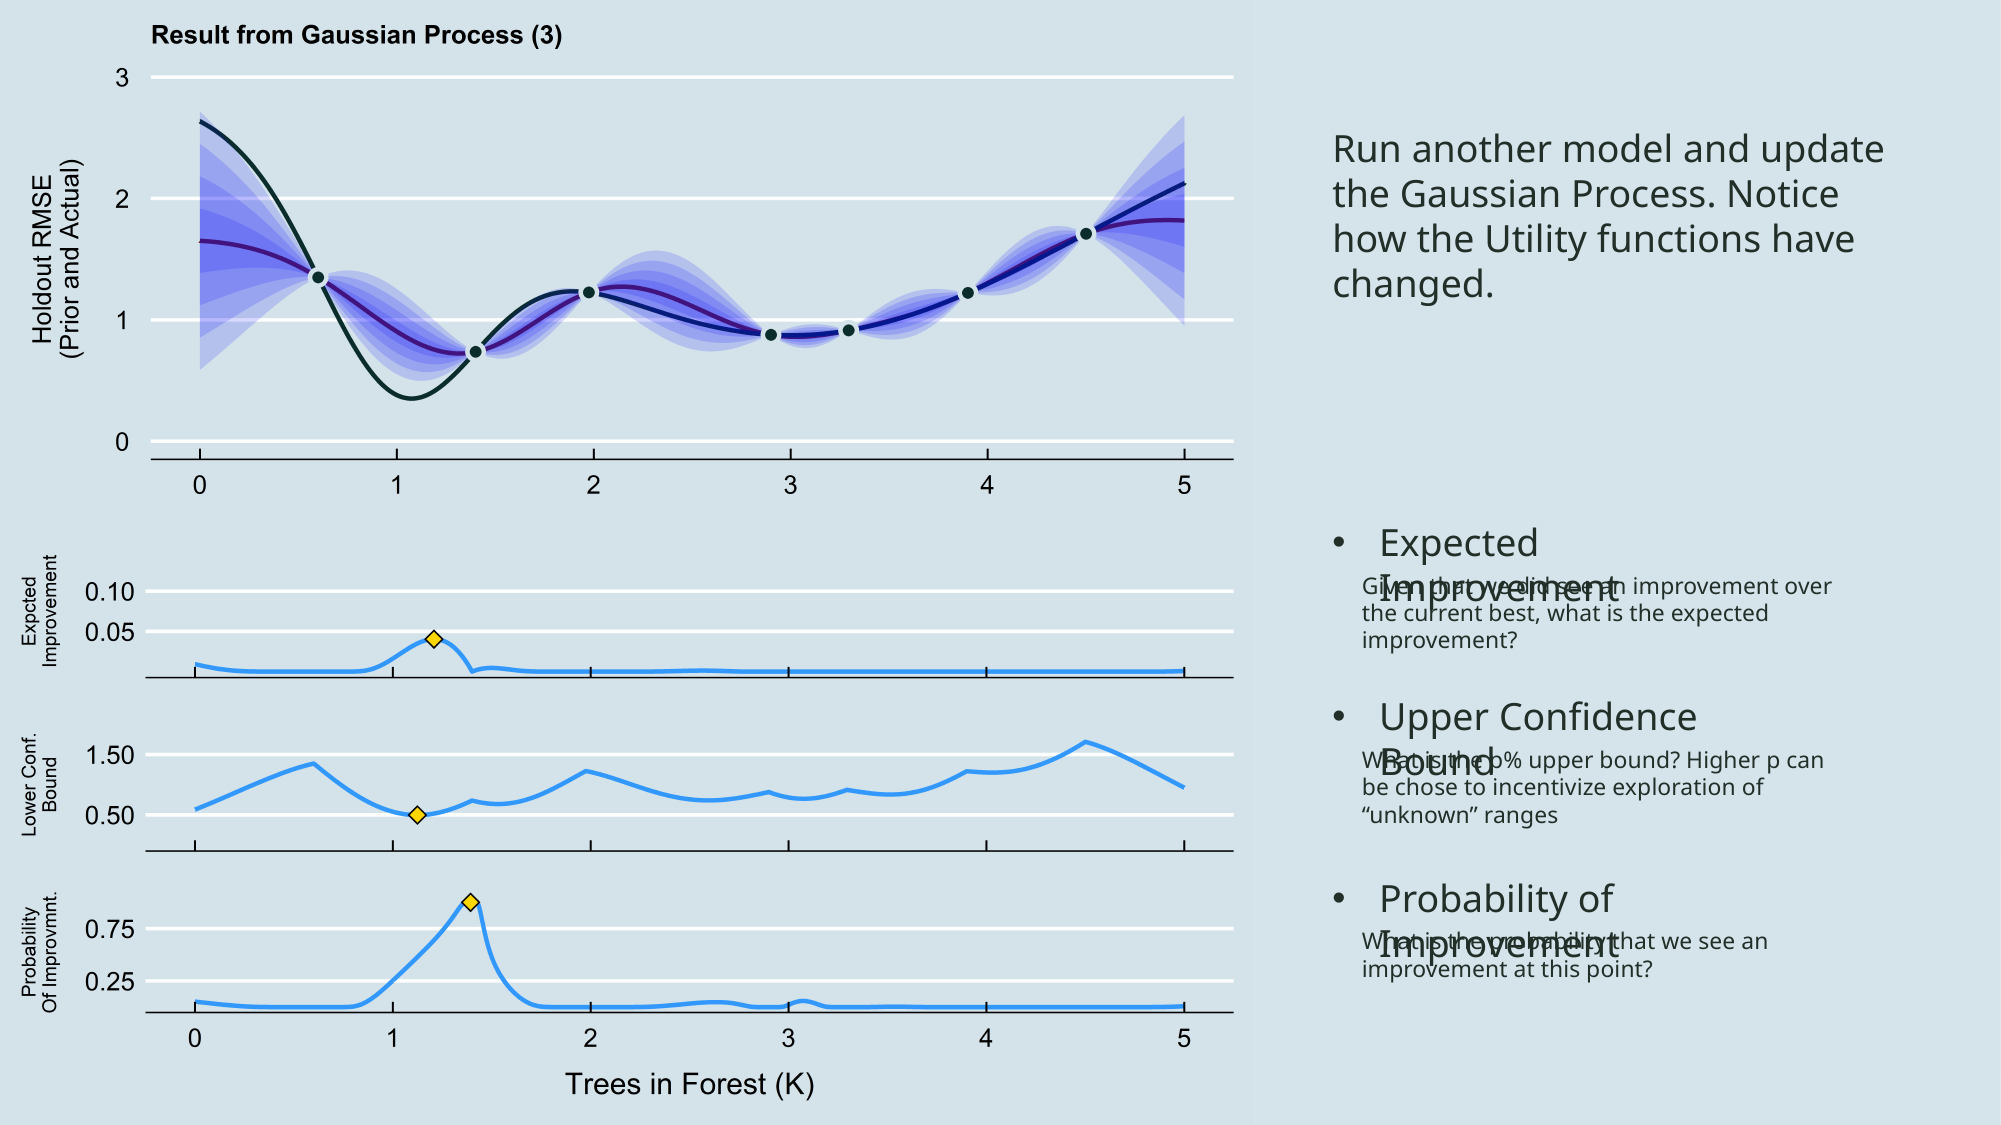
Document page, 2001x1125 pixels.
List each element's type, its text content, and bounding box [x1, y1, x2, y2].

text_box Expected Improvement [1317, 511, 1779, 617]
text_box Run another model and update the Gaussian Process. Notice how the Utility functions have changed. [1317, 117, 1906, 313]
text_box Given that we did see an improvement over the current best, what is the expected improvement? [1347, 563, 1853, 661]
text_box What is the probability that we see an improvement at this point? [1347, 919, 1853, 990]
text_box Upper Confidence Bound [1317, 685, 1823, 791]
picture [0, 0, 1255, 1125]
text_box [1255, 0, 2000, 1125]
text_box What is the p% upper bound? Higher p can be chose to incentivize exploration of “unknown” ranges [1347, 737, 1853, 835]
text_box Probability of Improvement [1317, 868, 1823, 973]
